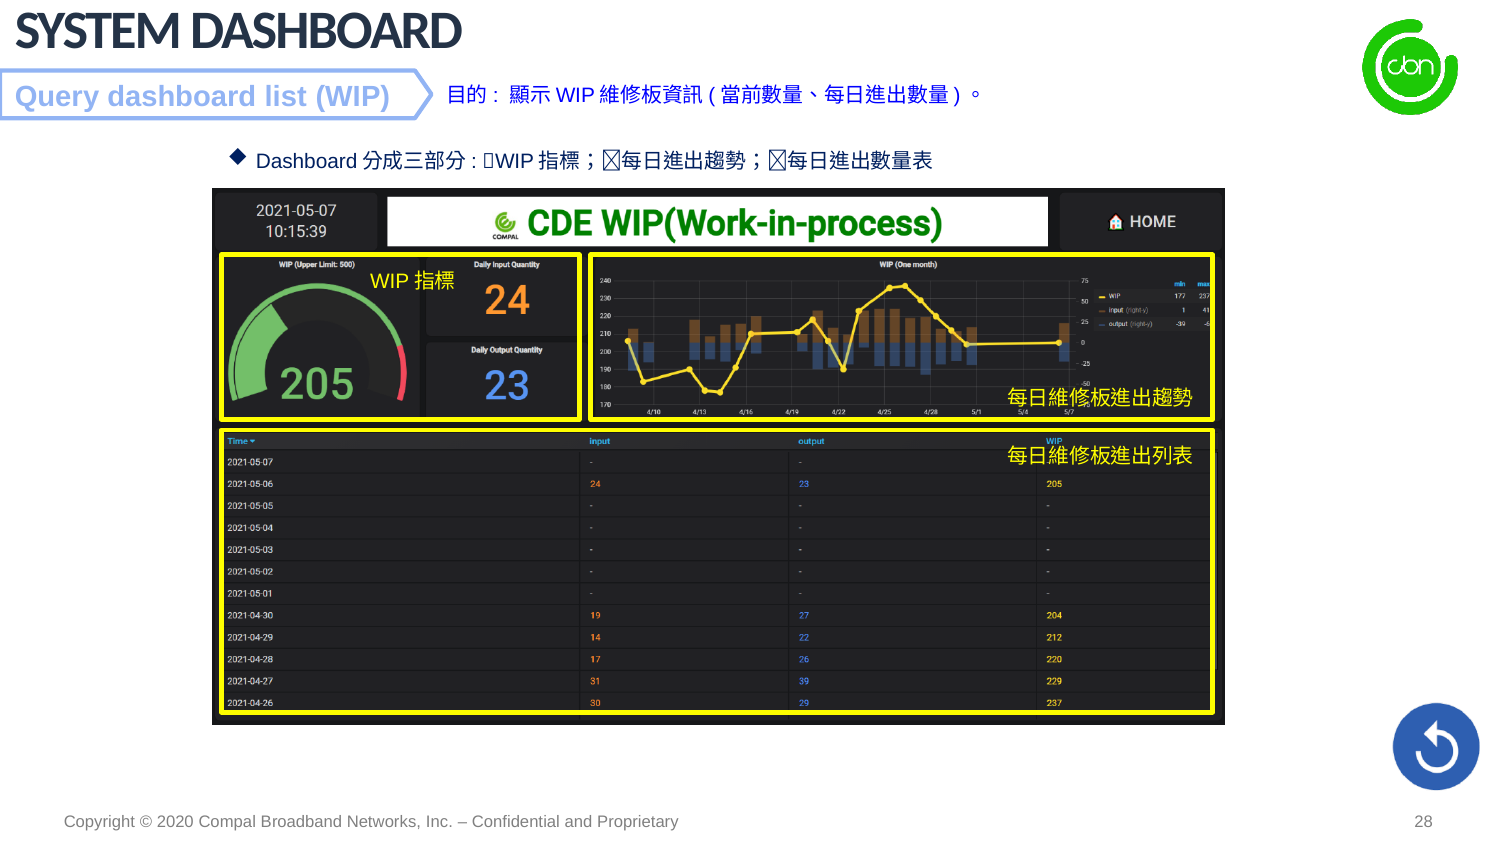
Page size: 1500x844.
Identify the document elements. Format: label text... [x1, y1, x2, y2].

text_box System dashboard [0, 0, 1375, 86]
text_box Query dashboard list (WIP) [0, 68, 431, 121]
text_box Dashboard分成三部分: WIP指標；每日進出趨勢；每日進出數量表 [212, 127, 1109, 180]
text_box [212, 188, 1230, 725]
text_box 目的: 顯示WIP維修板資訊(當前數量、每日進出數量)。 [431, 74, 1204, 114]
picture [1392, 702, 1480, 793]
slide_number 28 [1372, 802, 1448, 839]
picture [1362, 19, 1458, 115]
